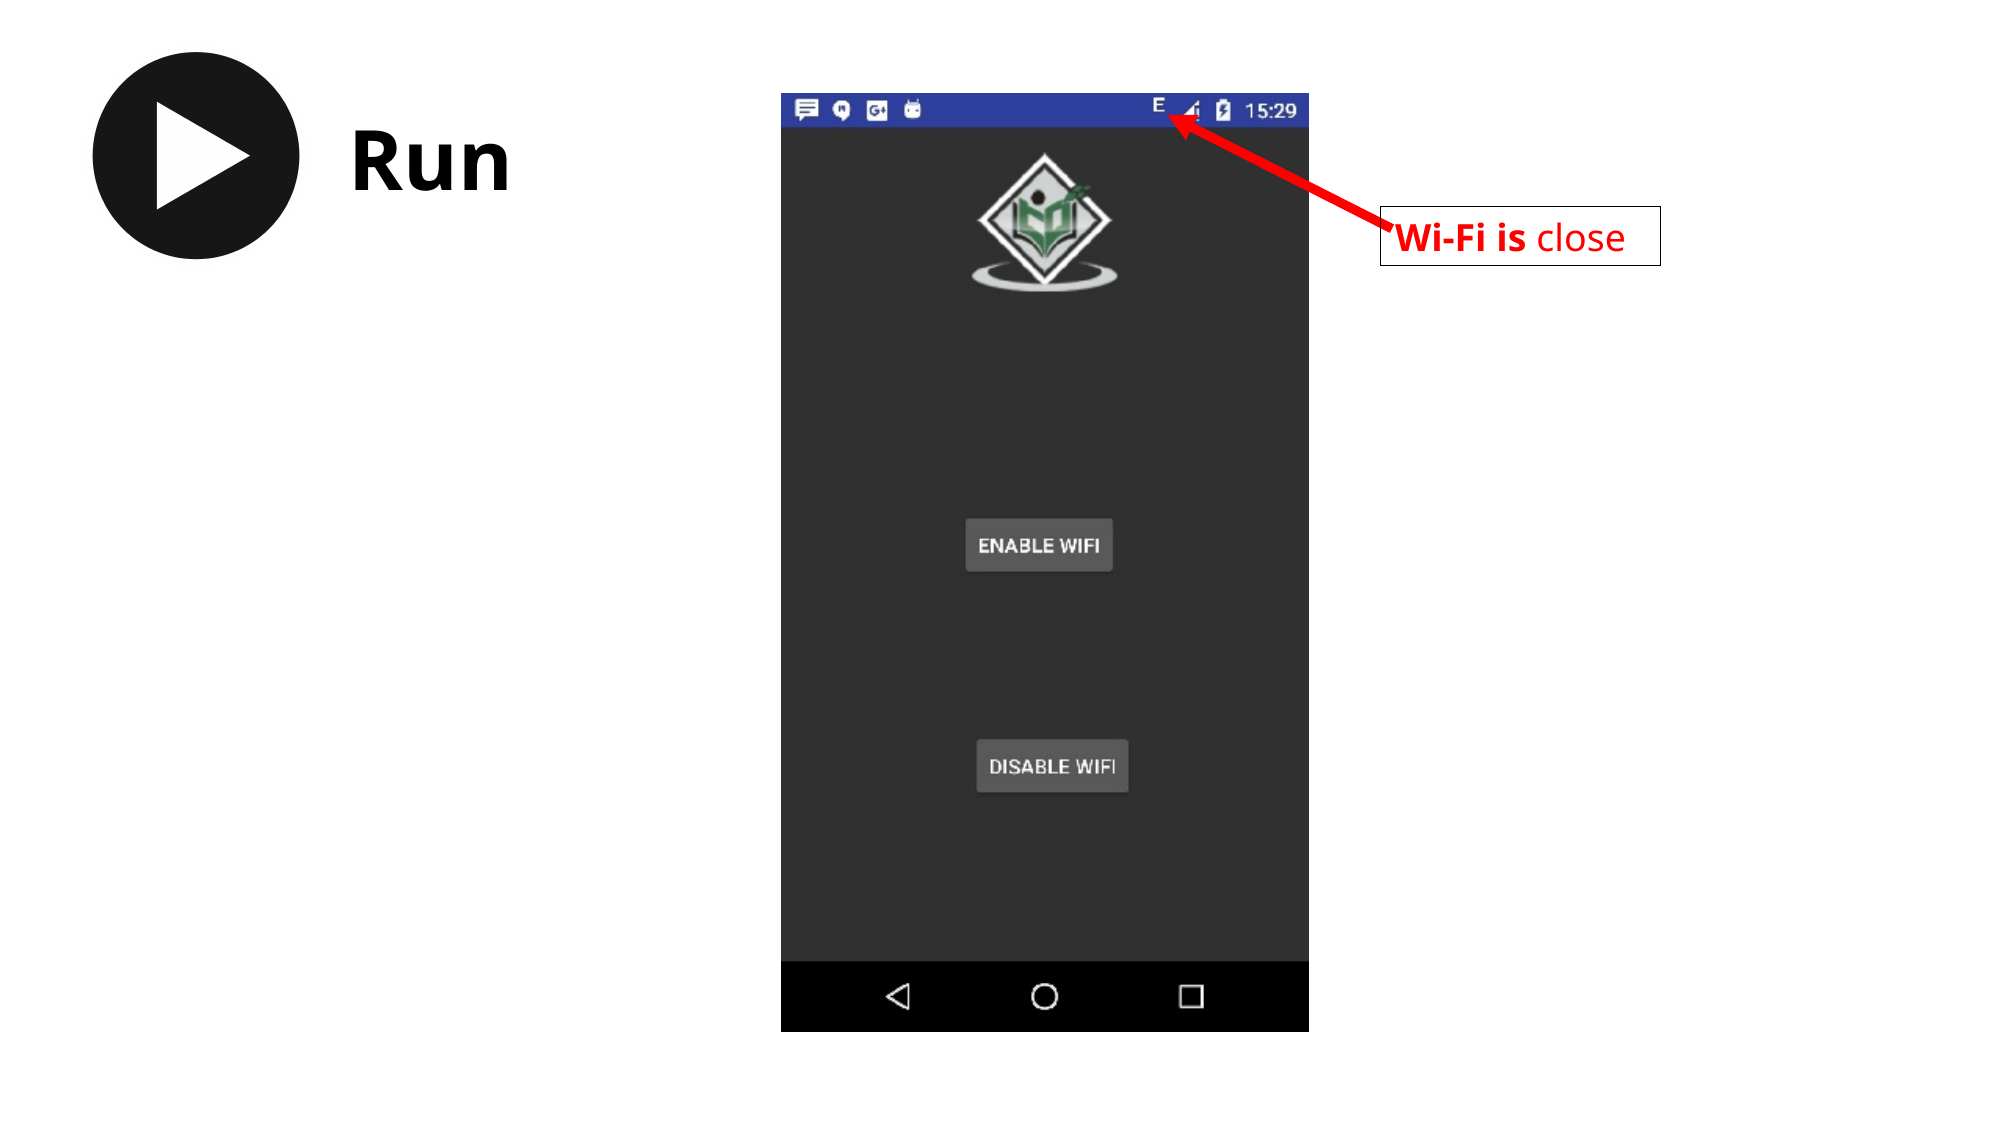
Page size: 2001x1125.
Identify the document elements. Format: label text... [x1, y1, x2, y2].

text_box Wi-Fi is close [1380, 206, 1661, 266]
text_box Run [333, 99, 528, 215]
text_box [1166, 114, 1392, 229]
picture [781, 93, 1309, 1032]
picture [83, 44, 309, 267]
